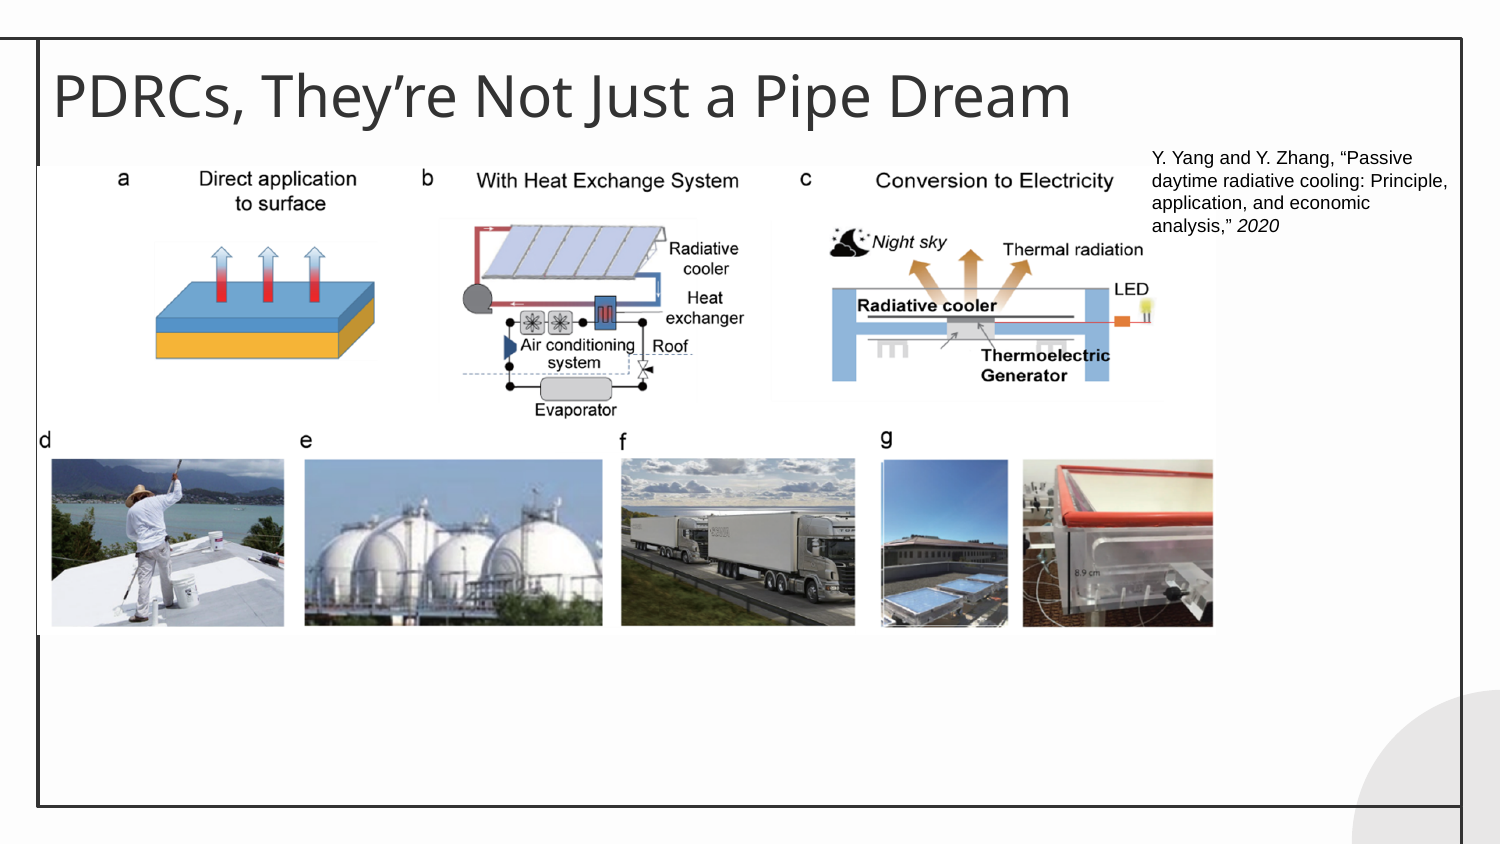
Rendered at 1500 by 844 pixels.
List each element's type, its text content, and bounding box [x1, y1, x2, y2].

title PDRCs, They’re Not Just a Pipe Dream [37, 44, 1302, 139]
text_box Y. Yang and Y. Zhang, “Passive daytime radiative cooling: Principle, application, and economic analysis,” 2020 [1137, 138, 1466, 244]
picture [37, 166, 1216, 635]
